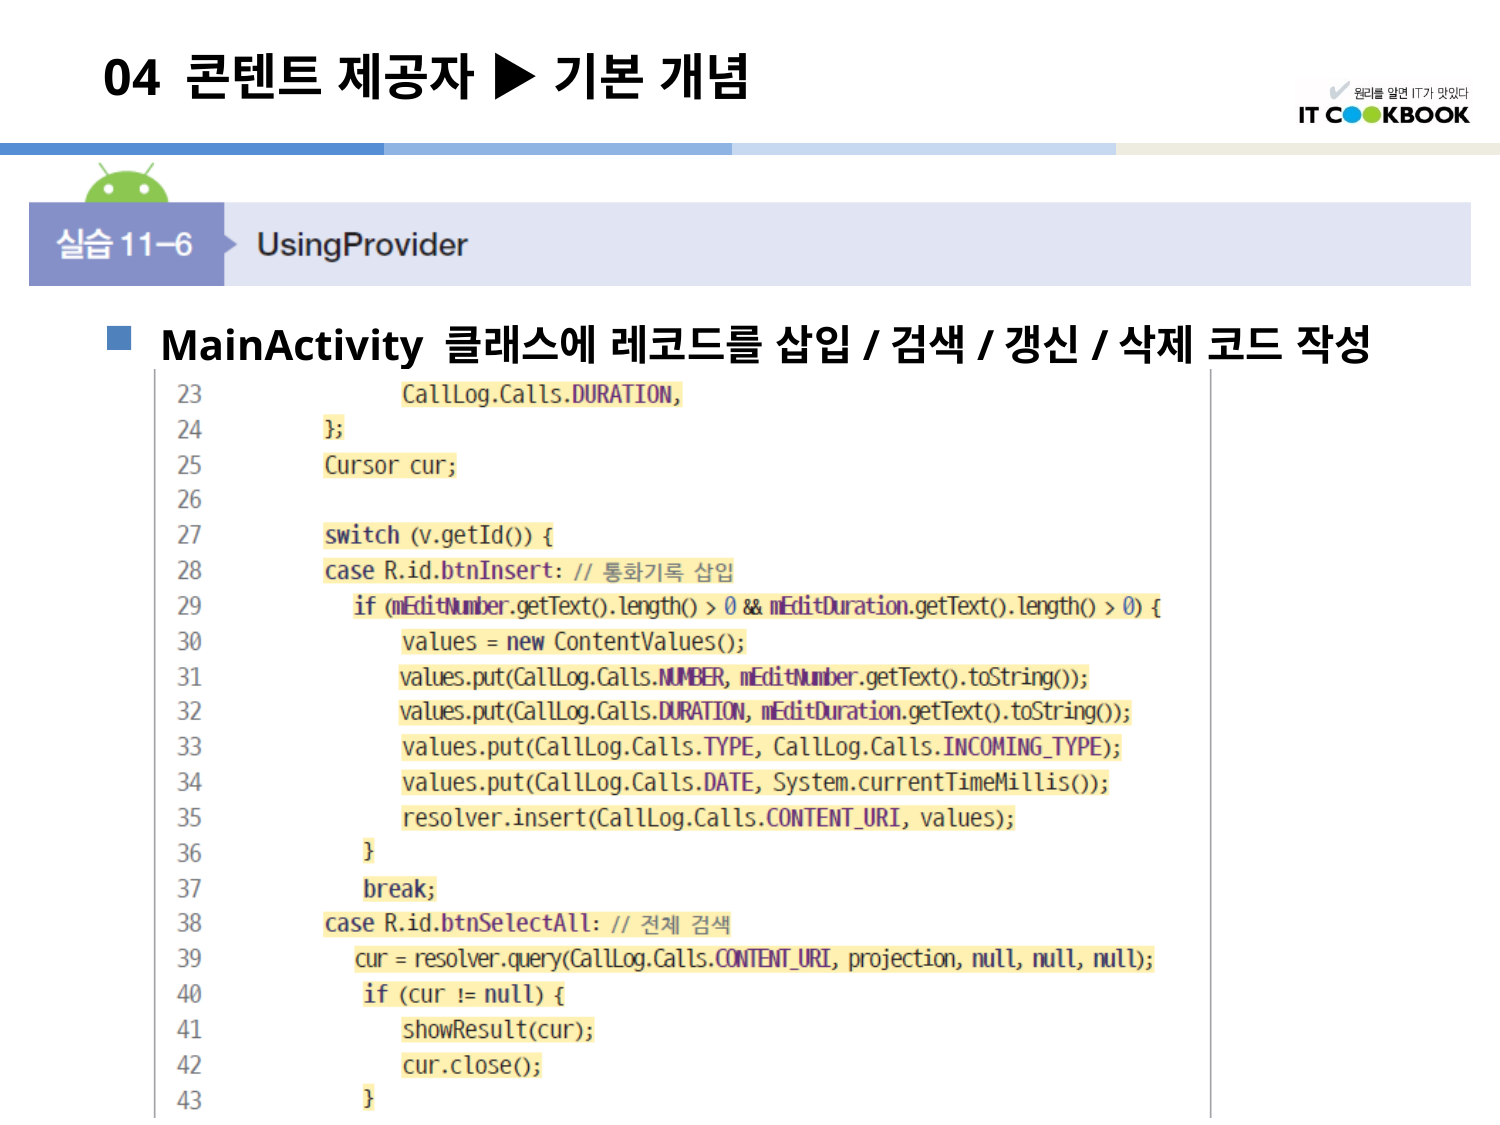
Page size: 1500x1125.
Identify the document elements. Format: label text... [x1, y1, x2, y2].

list MainActivity 클래스에 레코드를 삽입/검색/갱신/삭제 코드 작성 [88, 295, 1436, 1083]
title 04 콘텐트 제공자 ▶ 기본 개념 [88, 30, 1330, 121]
picture [139, 368, 1223, 1118]
picture [29, 160, 1471, 287]
picture [1295, 78, 1473, 125]
